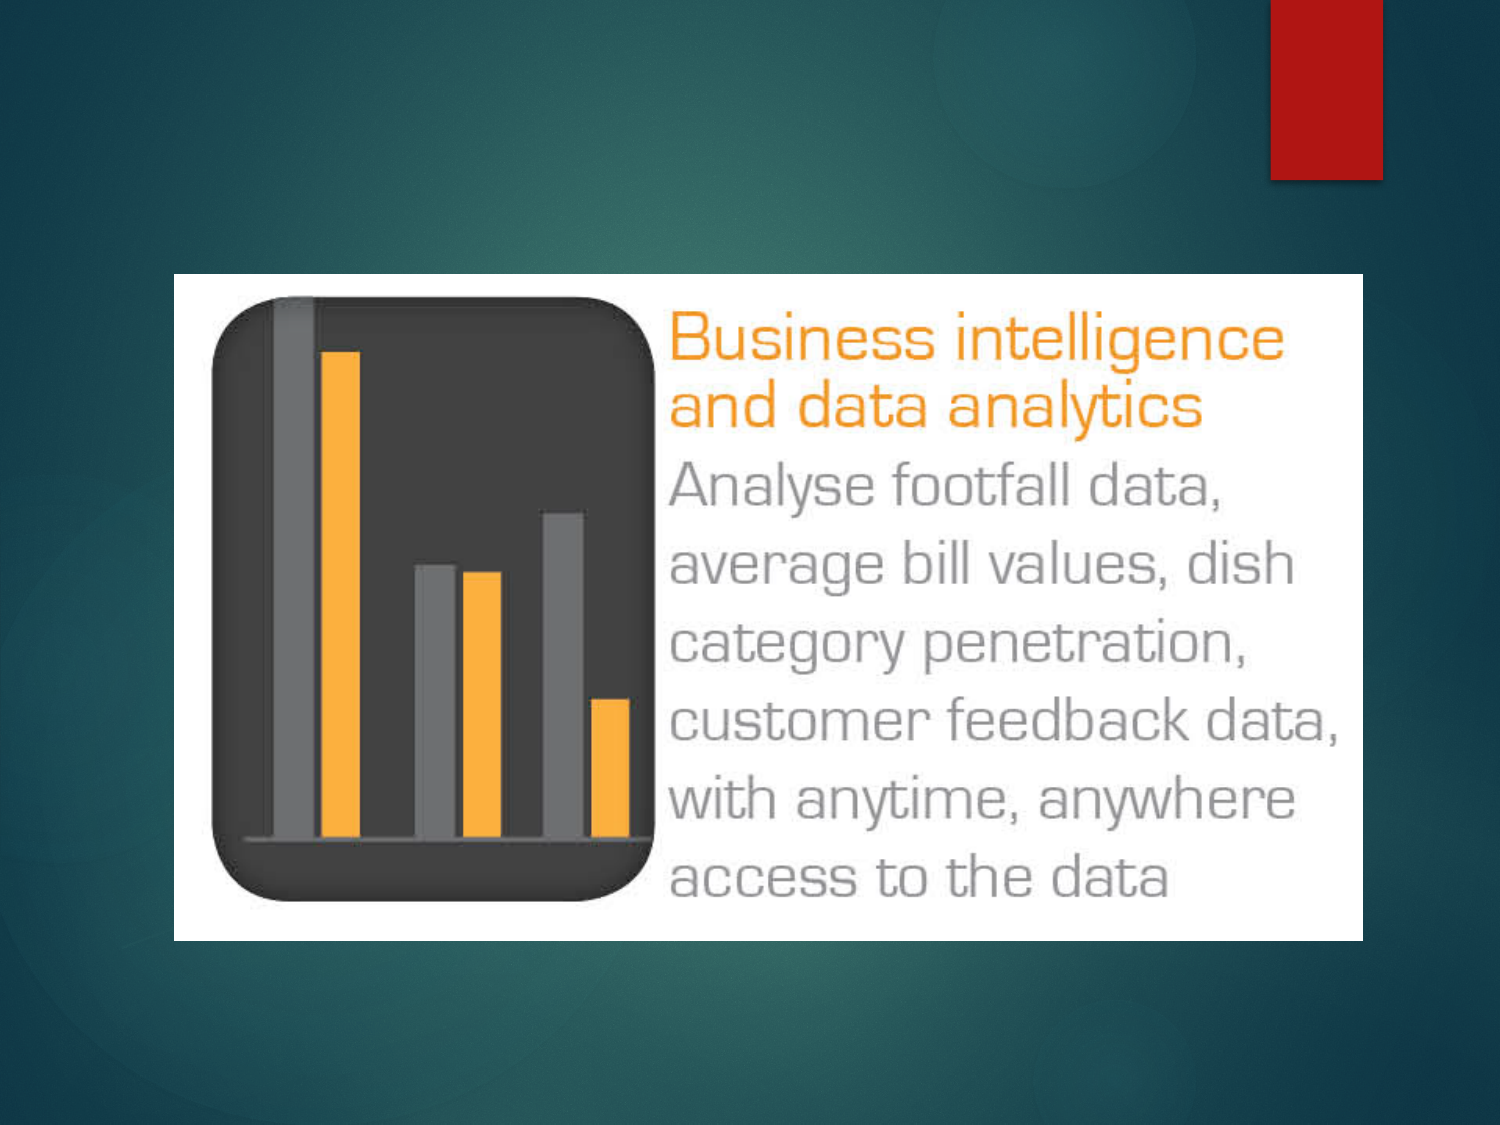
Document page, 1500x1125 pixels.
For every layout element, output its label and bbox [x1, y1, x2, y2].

list [174, 274, 1363, 941]
